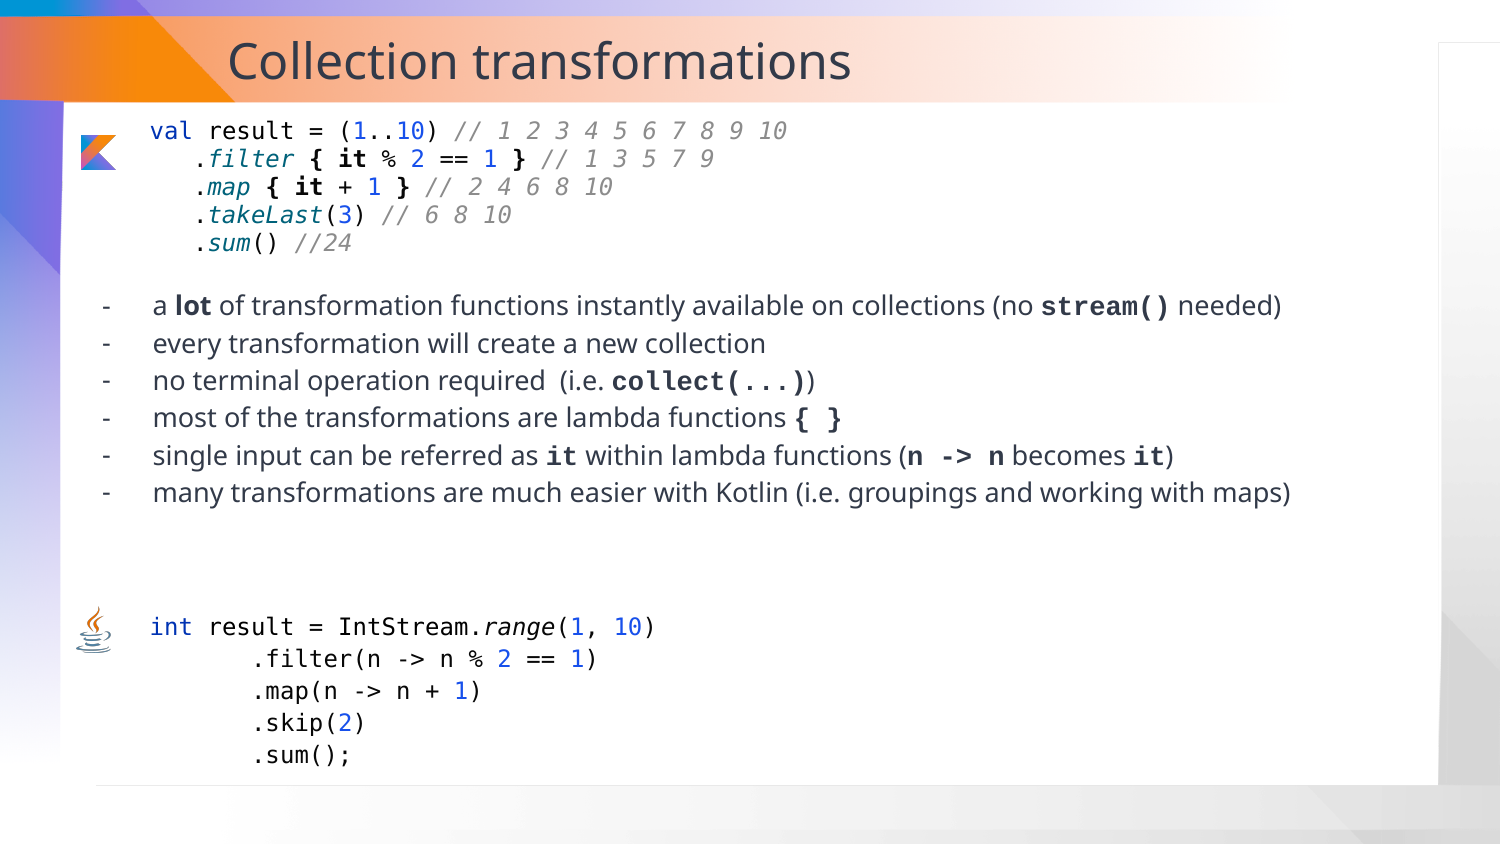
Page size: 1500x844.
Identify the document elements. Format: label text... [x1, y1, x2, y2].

picture [75, 605, 123, 653]
table_header val result = (1..10) // 1 2 3 4 5 6 7 8 9 10 .filter { it % 2 == 1 } // 1 3 5 7 9 .map { it + 1 } // 2 4 6 8 10 .takeLast(3) // 6 8 10 .sum() //24 [135, 110, 1431, 601]
table_cell int result = IntStream.range(1, 10) .filter(n -> n % 2 == 1) .map(n -> n + 1) .skip(2) .sum(); [135, 601, 1431, 844]
text_box Collection transformations [212, 14, 1368, 110]
picture [0, 0, 1500, 844]
text_box a lot of transformation functions instantly available on collections (no stream() needed) every transformation will create a new collection no terminal operation required (i.e. collect(...)) most of the transformations are lambda functions { } single input can be referred as it within lambda functions (n -> n becomes it) many transformations are much easier with Kotlin (i.e. groupings and working with maps) [63, 268, 1380, 780]
